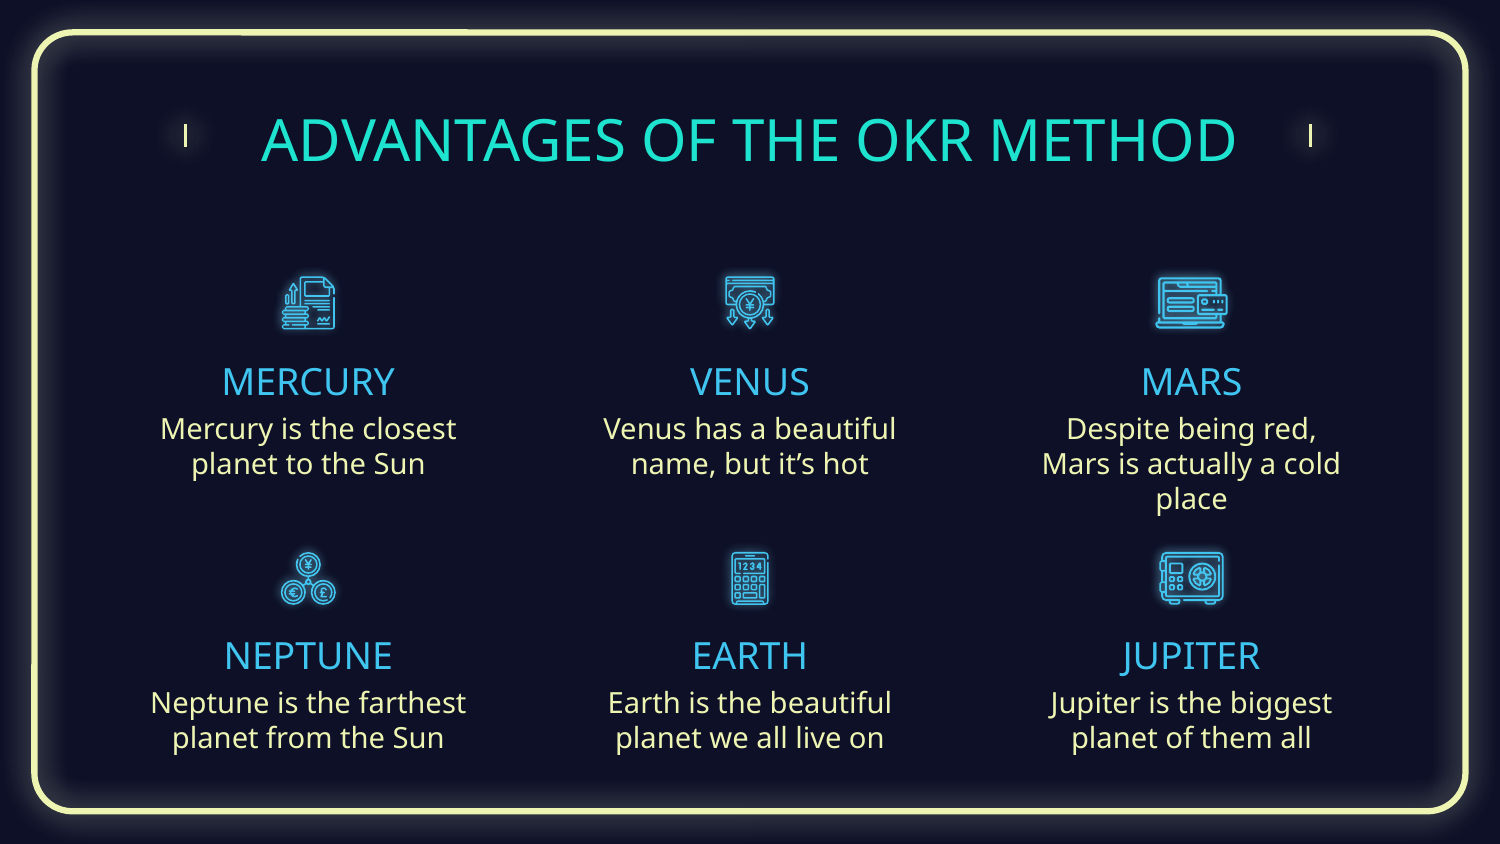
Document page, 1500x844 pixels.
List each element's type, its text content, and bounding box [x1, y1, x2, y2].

subtitle Venus has a beautiful name, but it’s hot [571, 395, 929, 482]
subtitle Neptune is the farthest planet from the Sun [130, 669, 487, 756]
subtitle EARTH [571, 616, 929, 669]
subtitle Jupiter is the biggest planet of them all [1013, 669, 1370, 756]
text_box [731, 551, 769, 606]
subtitle Earth is the beautiful planet we all live on [571, 669, 929, 756]
subtitle JUPITER [1013, 616, 1370, 669]
subtitle NEPTUNE [130, 616, 487, 669]
subtitle MERCURY [130, 342, 487, 395]
subtitle Despite being red, Mars is actually a cold place [1013, 395, 1370, 482]
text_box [725, 276, 775, 330]
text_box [1155, 276, 1228, 329]
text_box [281, 276, 336, 330]
subtitle VENUS [571, 342, 929, 395]
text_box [1159, 551, 1224, 605]
subtitle MARS [1013, 342, 1370, 395]
title ADVANTAGES OF THE OKR METHOD [118, 88, 1382, 183]
subtitle Mercury is the closest planet to the Sun [130, 395, 487, 482]
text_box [280, 551, 337, 606]
